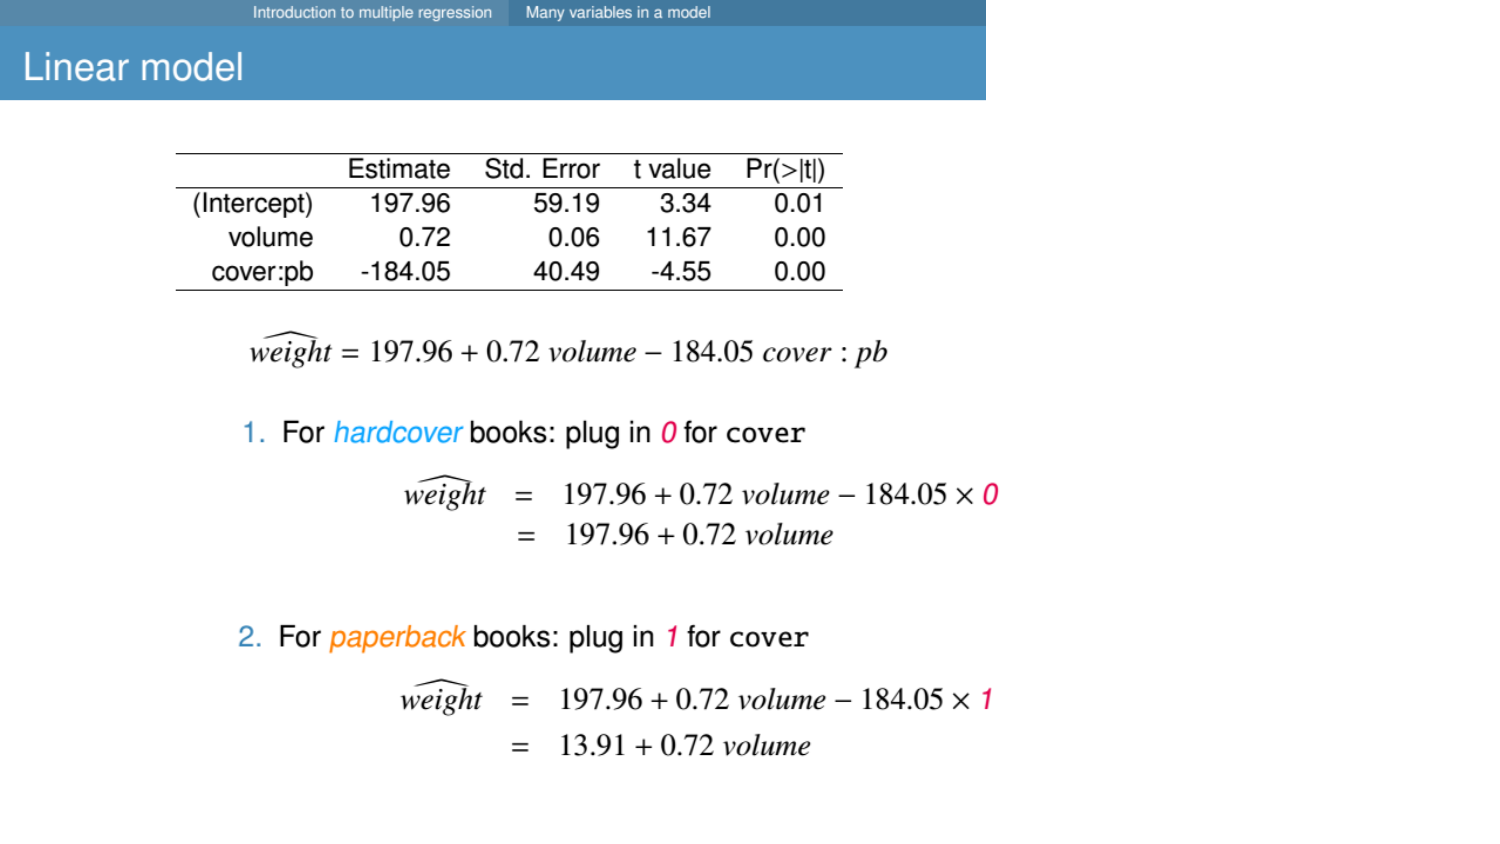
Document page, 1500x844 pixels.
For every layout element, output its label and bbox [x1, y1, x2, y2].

picture [234, 409, 1018, 516]
picture [242, 321, 893, 372]
picture [510, 518, 835, 555]
picture [0, 0, 986, 305]
picture [234, 617, 1000, 767]
